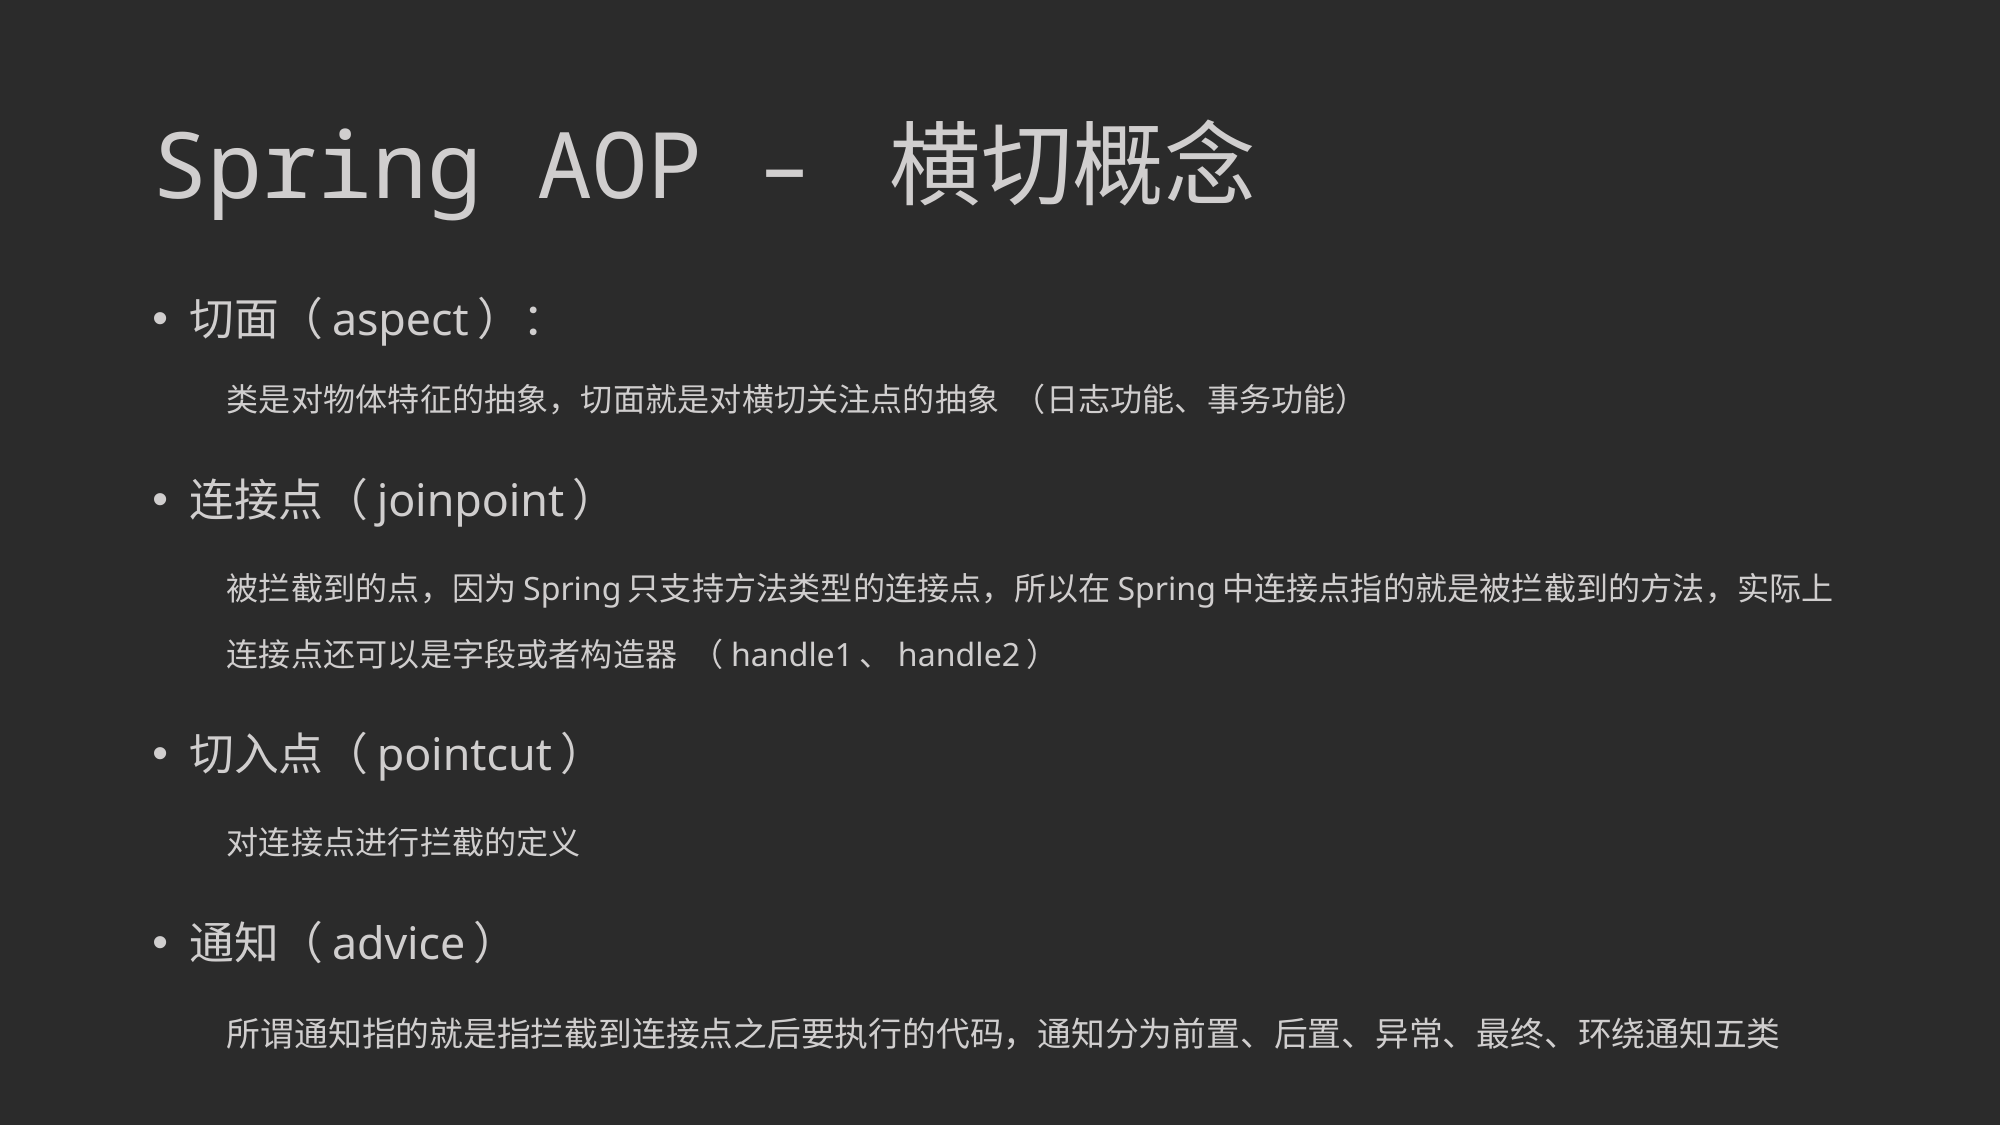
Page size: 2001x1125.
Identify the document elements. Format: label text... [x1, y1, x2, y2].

title Spring AOP – 横切概念 [137, 59, 1863, 245]
list 切面（aspect）： 类是对物体特征的抽象，切面就是对横切关注点的抽象 （日志功能、事务功能） 连接点（joinpoint） 被拦截到的点，因为Spring只支持方法类型的连接点，所以在Spring中连接点指的就是被拦截到的方法，实际上连接点还可以是字段或者构造器 （handle1、handle2） 切入点（pointcut） 对连接点进行拦截的定义 通知（advice） 所谓通知指的就是指拦截到连接点之后要执行的代码，通知分为前置、后置、异常、最终、环绕通知五类 [137, 245, 1863, 1072]
